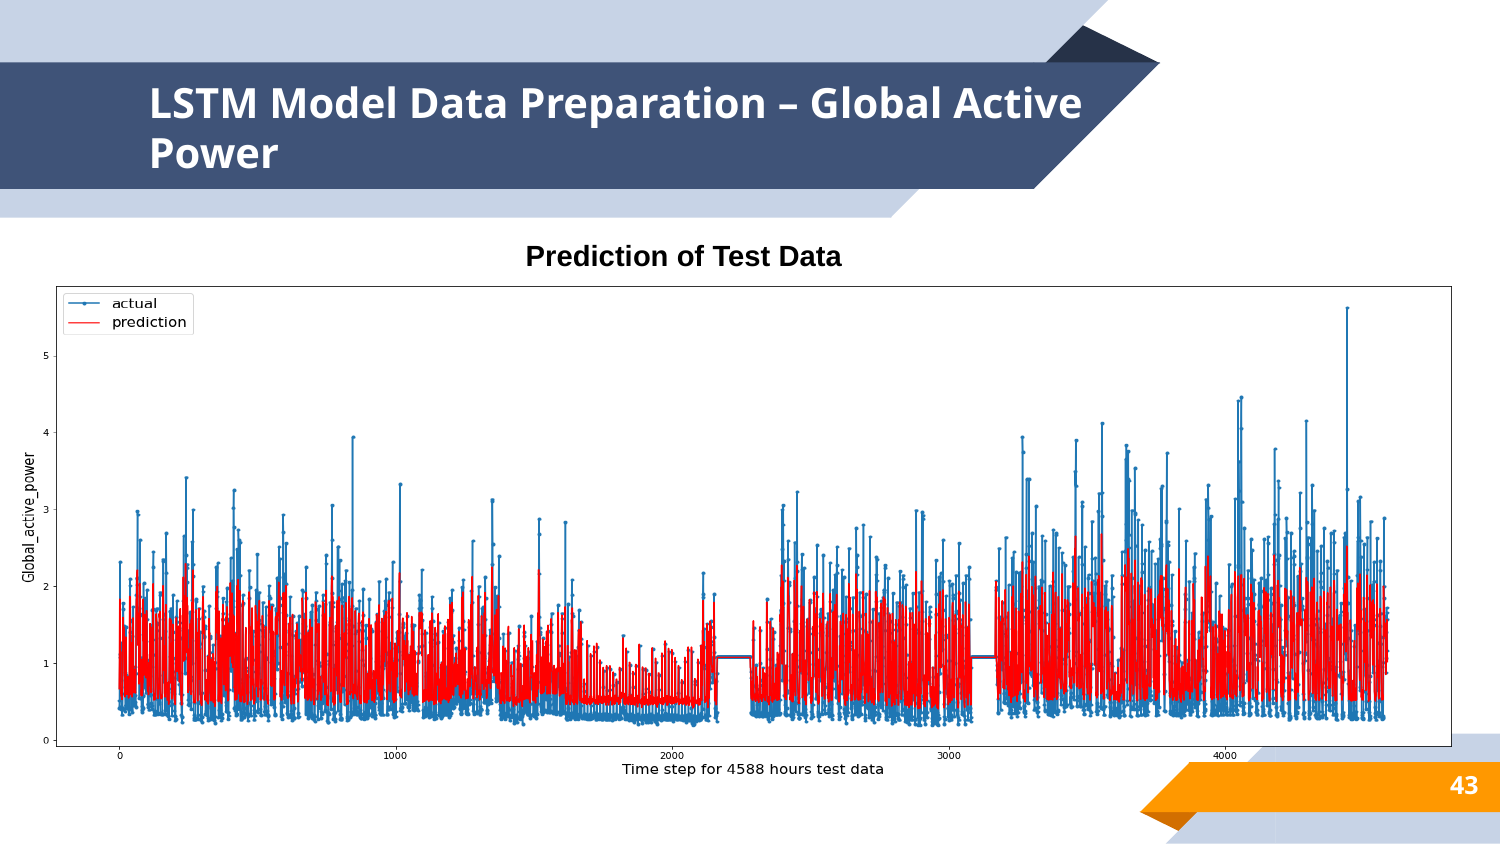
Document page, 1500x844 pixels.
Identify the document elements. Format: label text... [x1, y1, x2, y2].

picture [14, 279, 1457, 783]
text_box Prediction of Test Data [510, 229, 858, 278]
title LSTM Model Data Preparation – Global Active Power [133, 64, 1099, 190]
slide_number 43 [1249, 760, 1494, 813]
